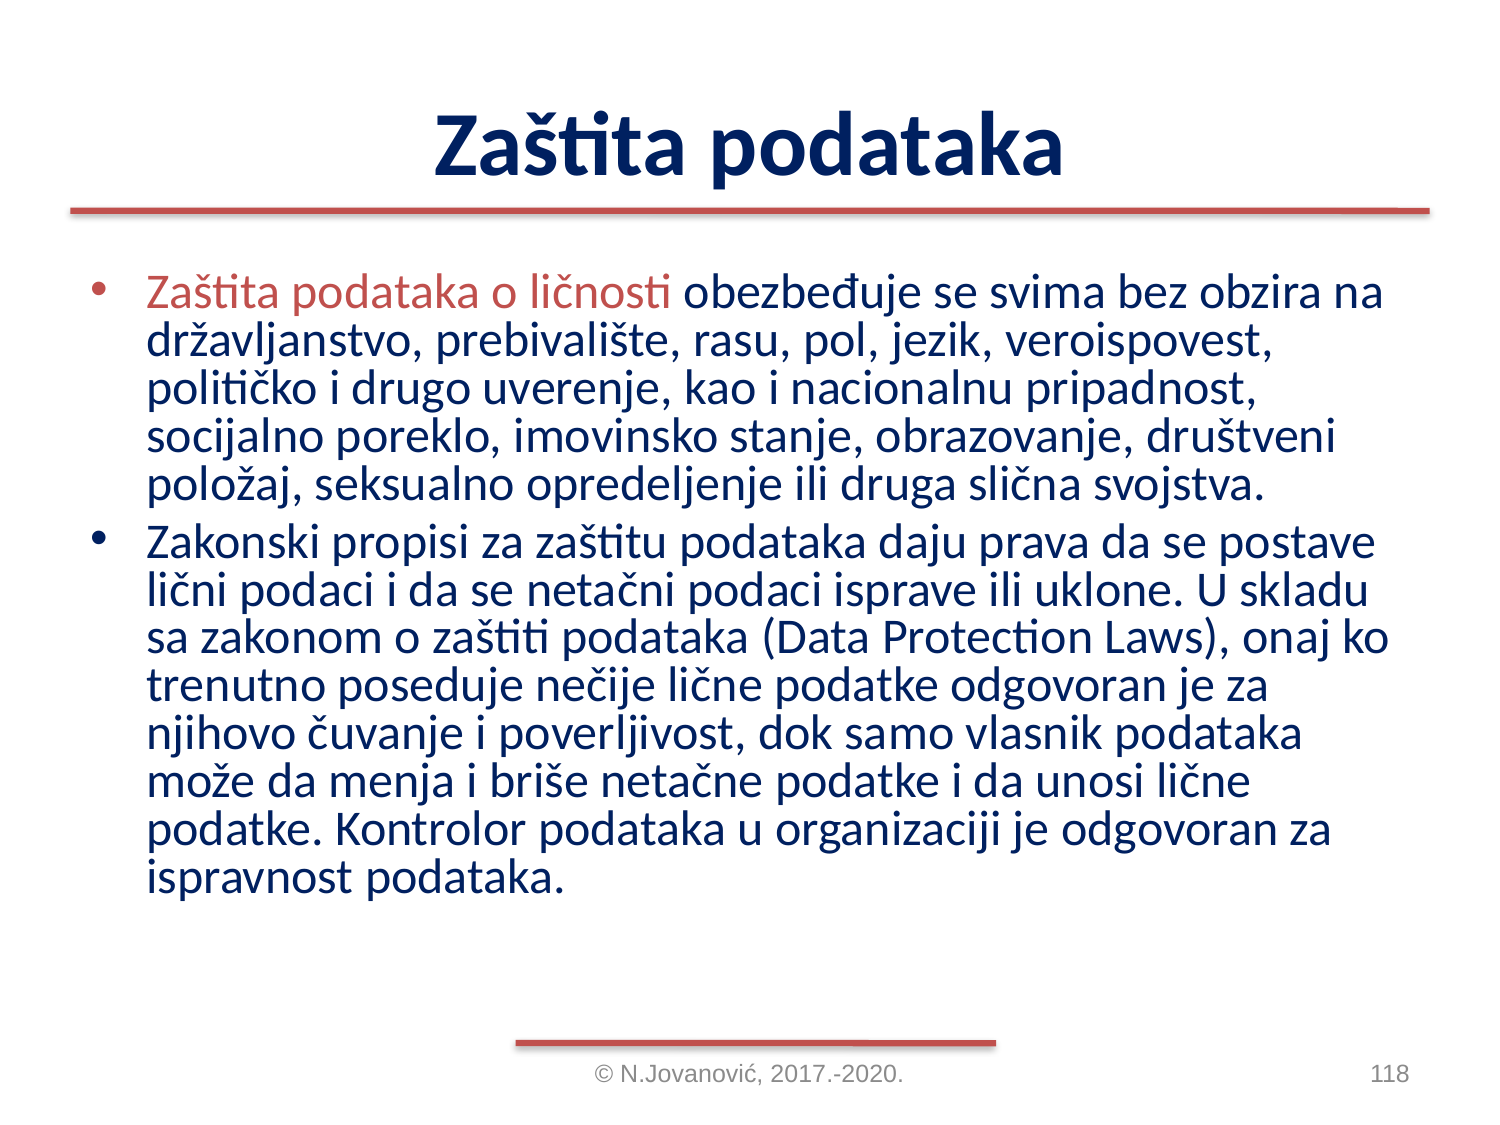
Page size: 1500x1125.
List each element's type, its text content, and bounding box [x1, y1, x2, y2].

footer © N.Jovanović, 2017.-2020. [512, 1042, 988, 1103]
list Zaštita podataka o ličnosti obezbeđuje se svima bez obzira na državljanstvo, prebivalište, rasu, pol, jezik, veroispovest, političko i drugo uverenje, kao i nacionalnu pripadnost, socijalno poreklo, imovinsko stanje, obrazovanje, društveni položaj, seksualno opredeljenje ili druga slična svojstva. Zakonski propisi za zaštitu podataka daju prava da se postave lični podaci i da se netačni podaci isprave ili uklone. U skladu sa zakonom o zaštiti podataka (Data Protection Laws), onaj ko trenutno poseduje nečije lične podatke odgovoran je za njihovo čuvanje i poverljivost, dok samo vlasnik podataka može da menja i briše netačne podatke i da unosi lične podatke. Kontrolor podataka u organizaciji je odgovoran za ispravnost podataka. [75, 262, 1425, 1005]
title Zaštita podataka [75, 45, 1425, 233]
slide_number 118 [1074, 1042, 1425, 1103]
